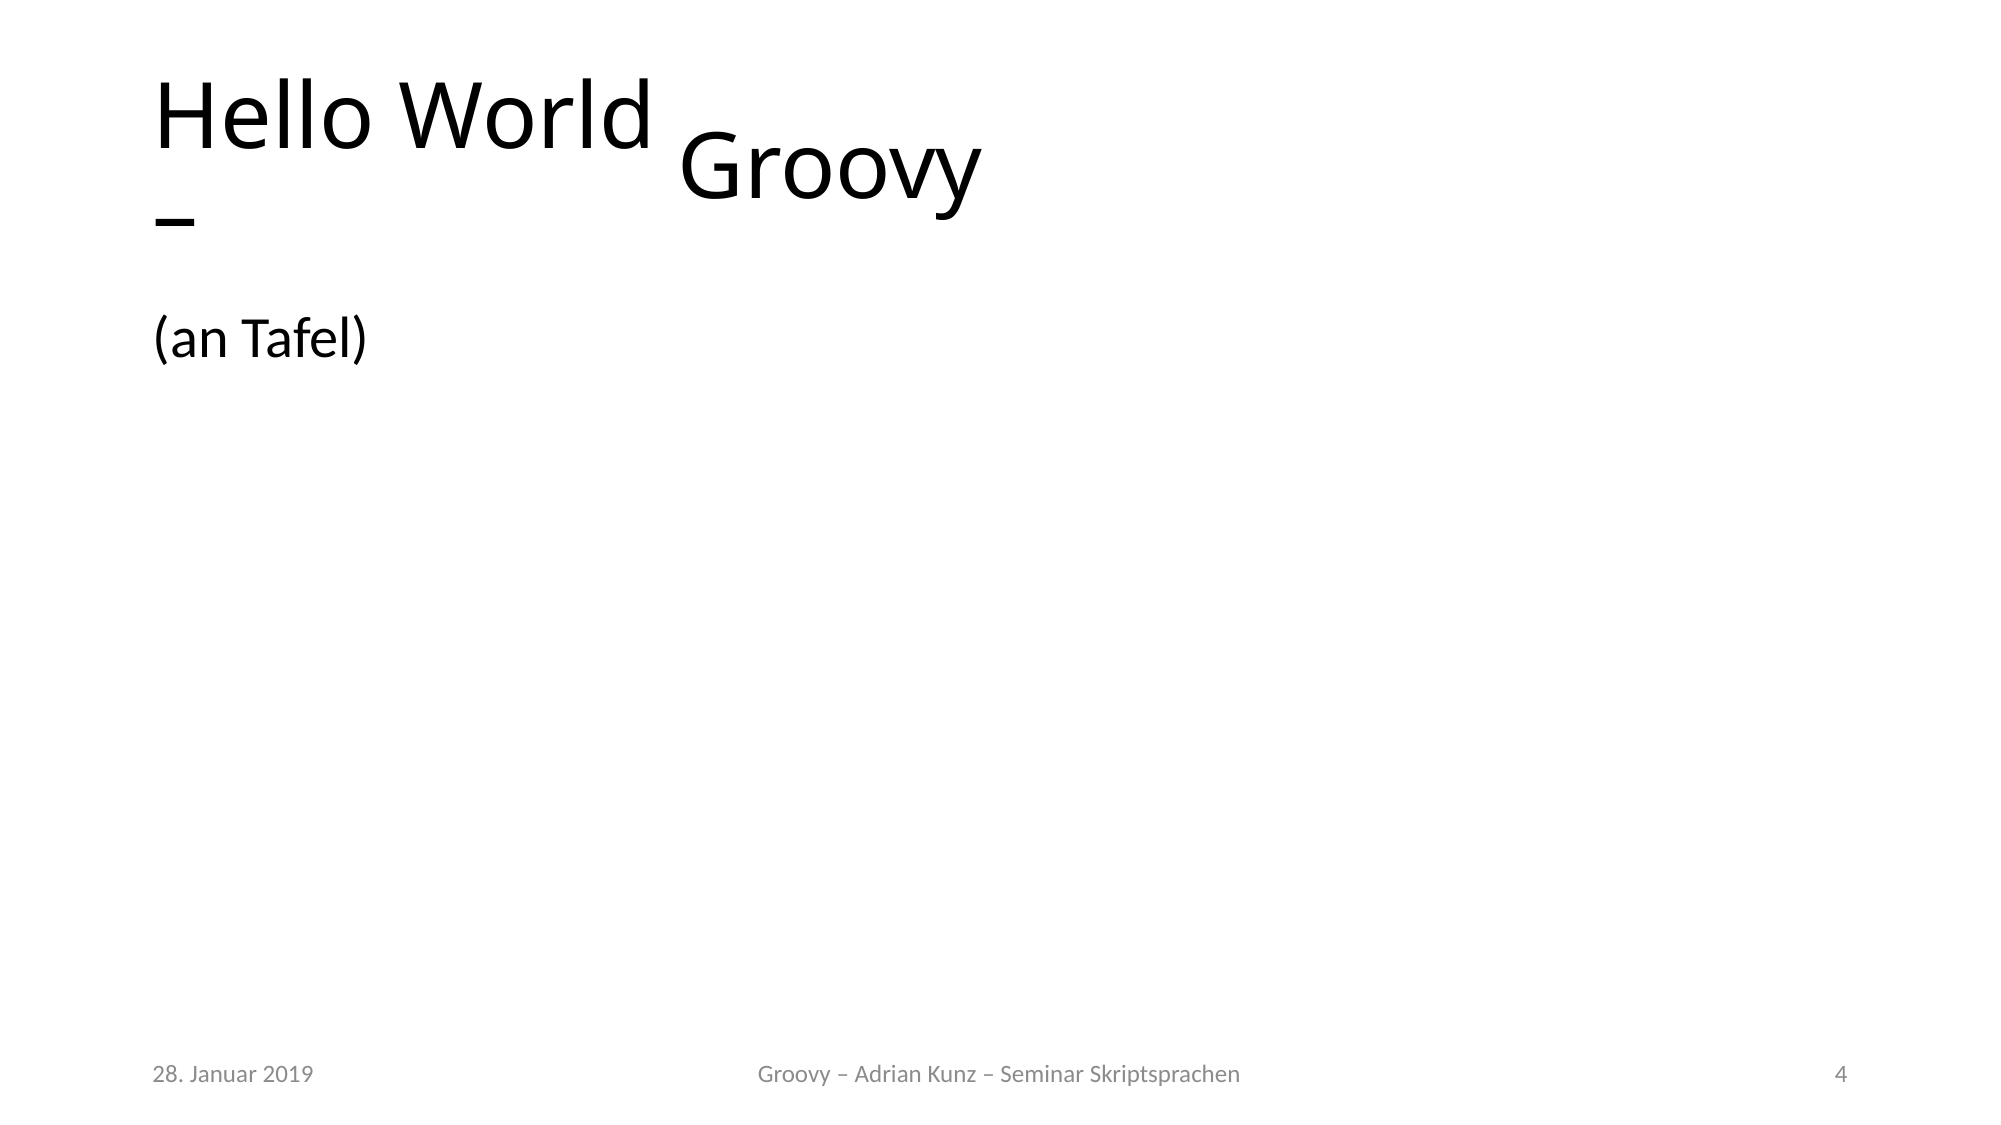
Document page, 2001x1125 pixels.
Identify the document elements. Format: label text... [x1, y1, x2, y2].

list (an Tafel) [137, 299, 1863, 1014]
slide_number 4 [1412, 1042, 1863, 1103]
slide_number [137, 1042, 588, 1103]
text_box Groovy [662, 59, 1206, 278]
footer Groovy – Adrian Kunz – Seminar Skriptsprachen [662, 1042, 1338, 1103]
title Hello World – [137, 59, 662, 278]
